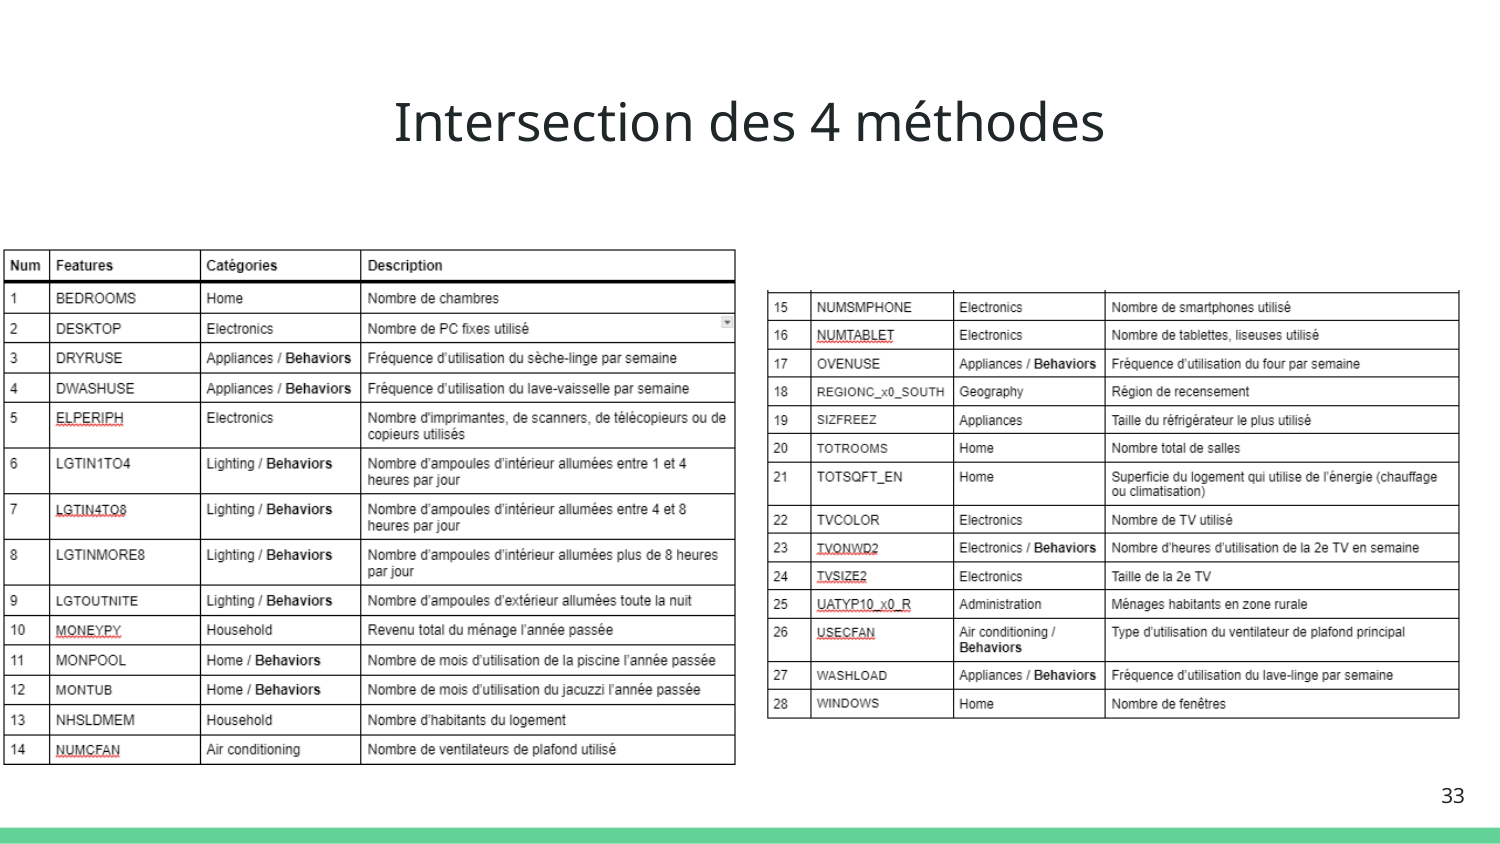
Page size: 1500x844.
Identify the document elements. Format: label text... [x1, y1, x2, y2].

slide_number ‹#› [1389, 764, 1480, 830]
title Intersection des 4 méthodes [51, 72, 1449, 167]
picture [764, 290, 1464, 722]
picture [0, 246, 739, 766]
